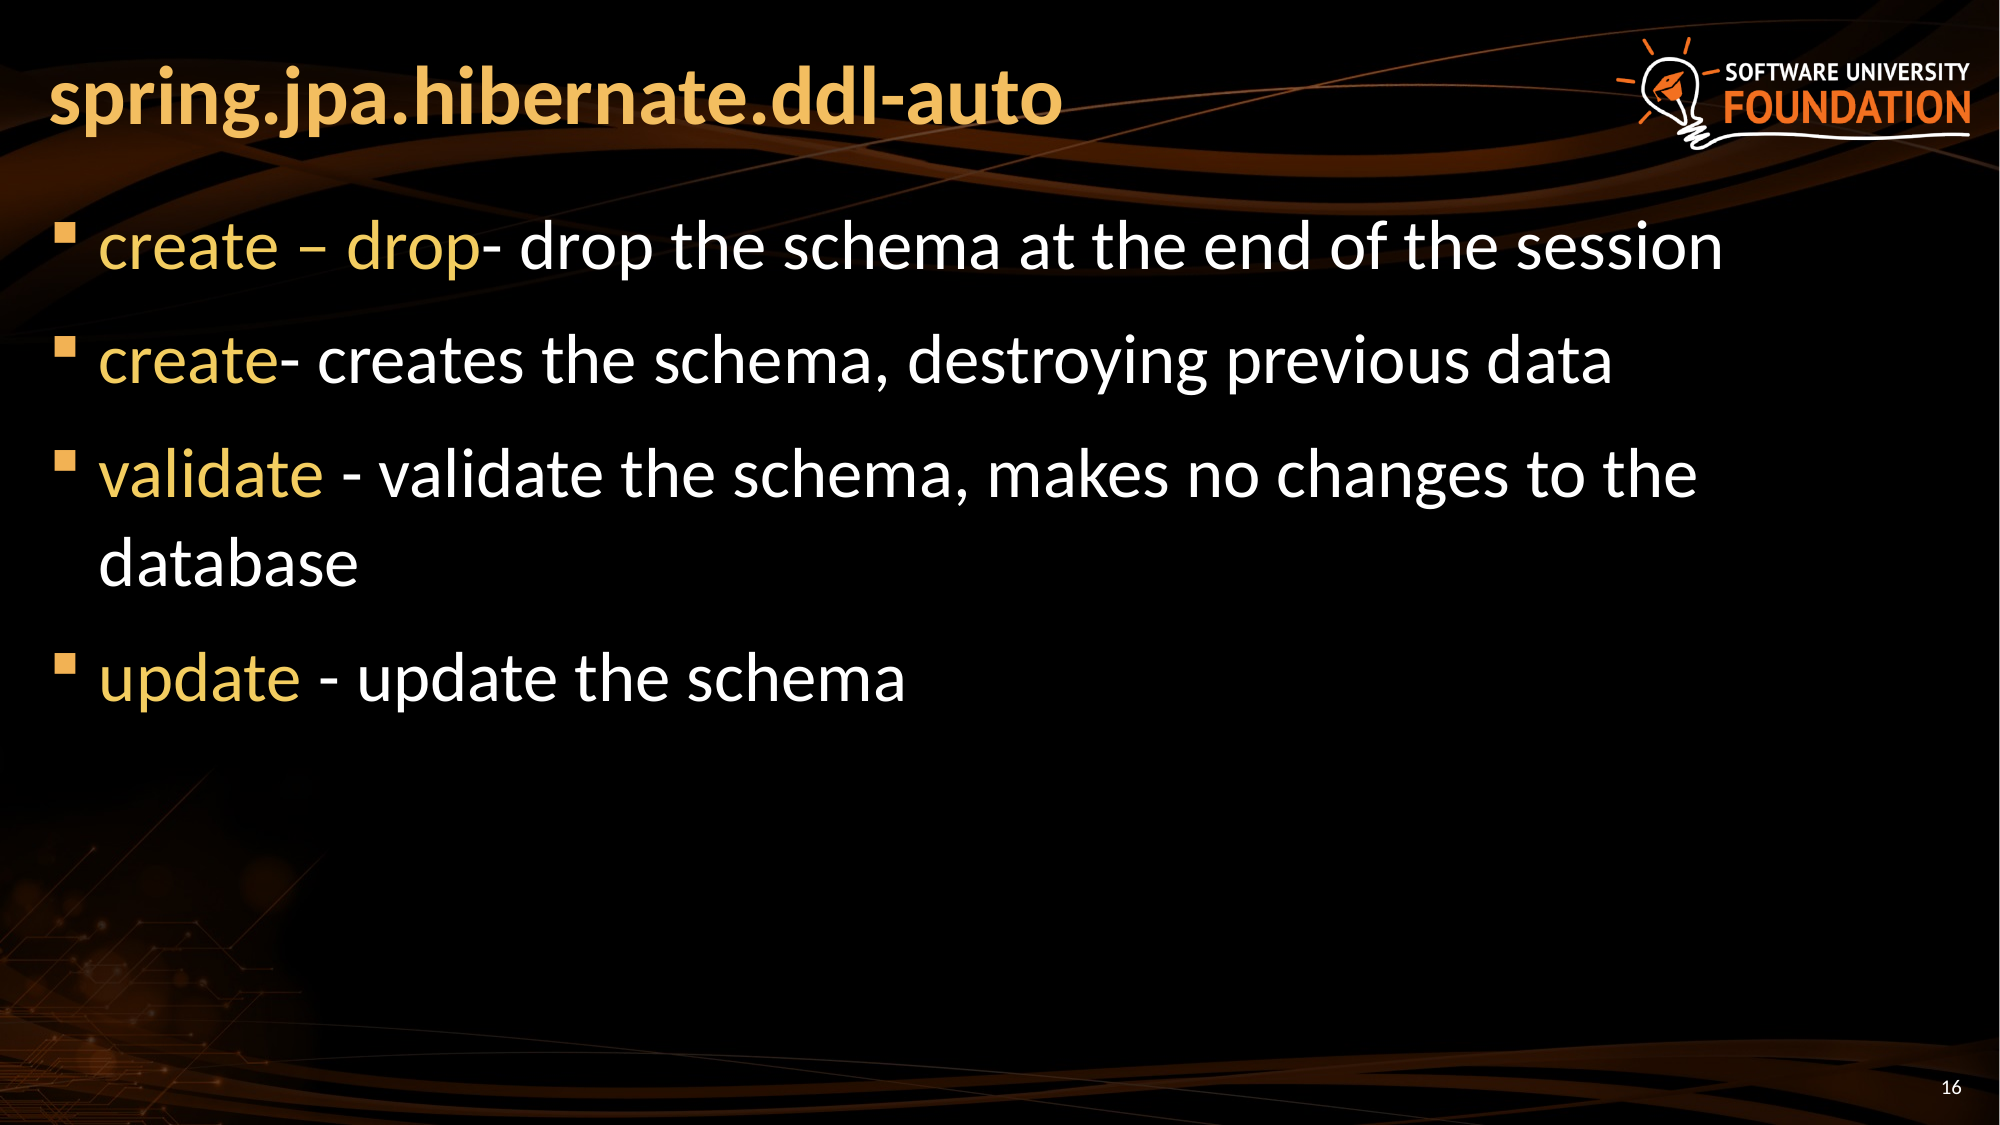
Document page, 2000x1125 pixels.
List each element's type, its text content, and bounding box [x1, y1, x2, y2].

title spring.jpa.hibernate.ddl-auto [30, 6, 1602, 189]
picture [0, 0, 2000, 1125]
list create – drop- drop the schema at the end of the session create- creates the schema, destroying previous data validate - validate the schema, makes no changes to the database update - update the schema [31, 188, 1968, 1103]
